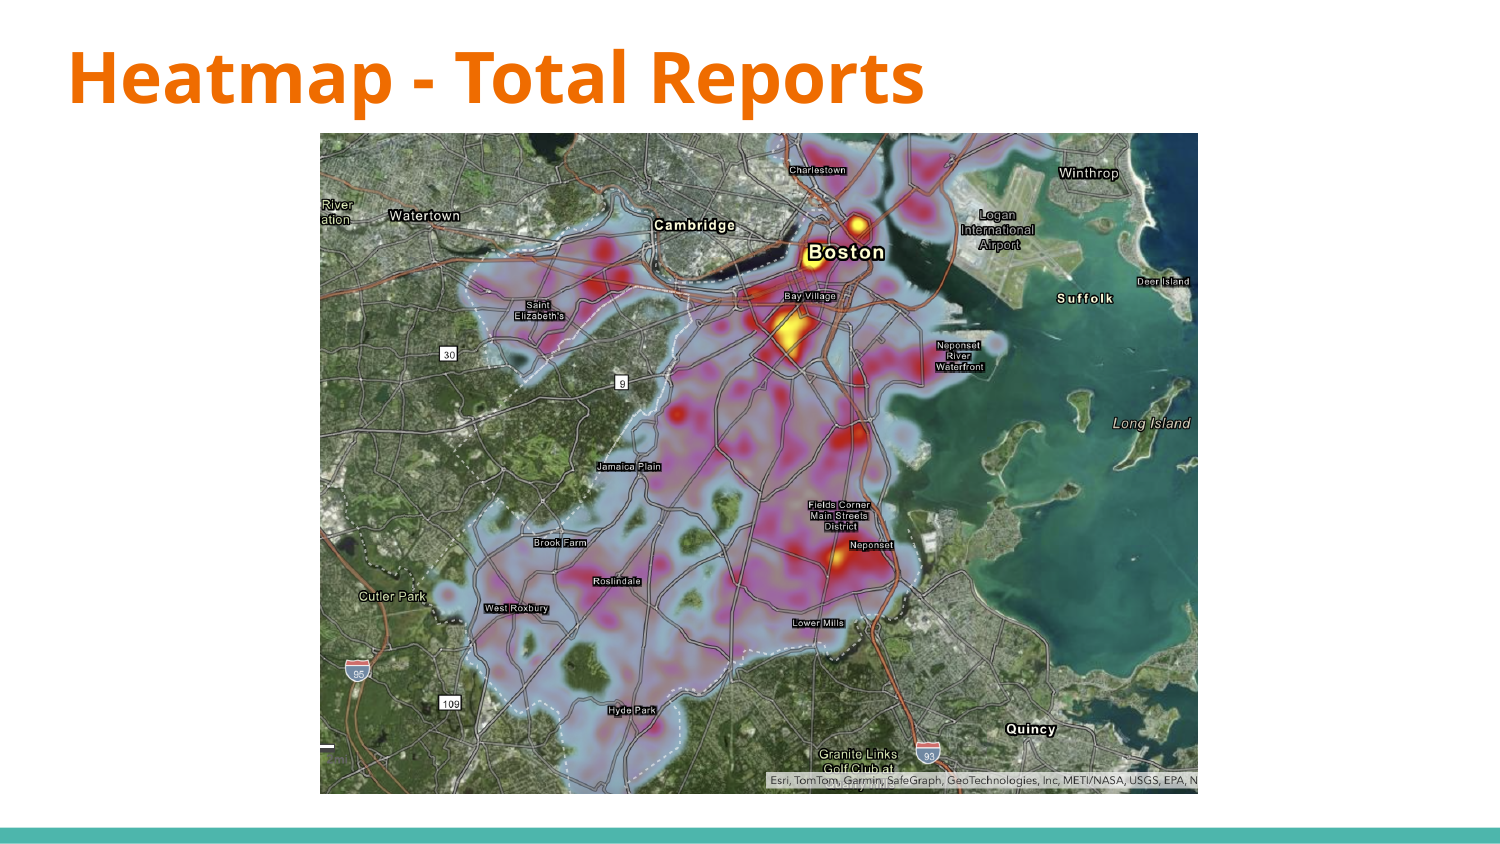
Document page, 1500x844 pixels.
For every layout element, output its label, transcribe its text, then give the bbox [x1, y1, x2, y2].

picture [319, 133, 1199, 795]
title Heatmap - Total Reports [51, 17, 1449, 134]
